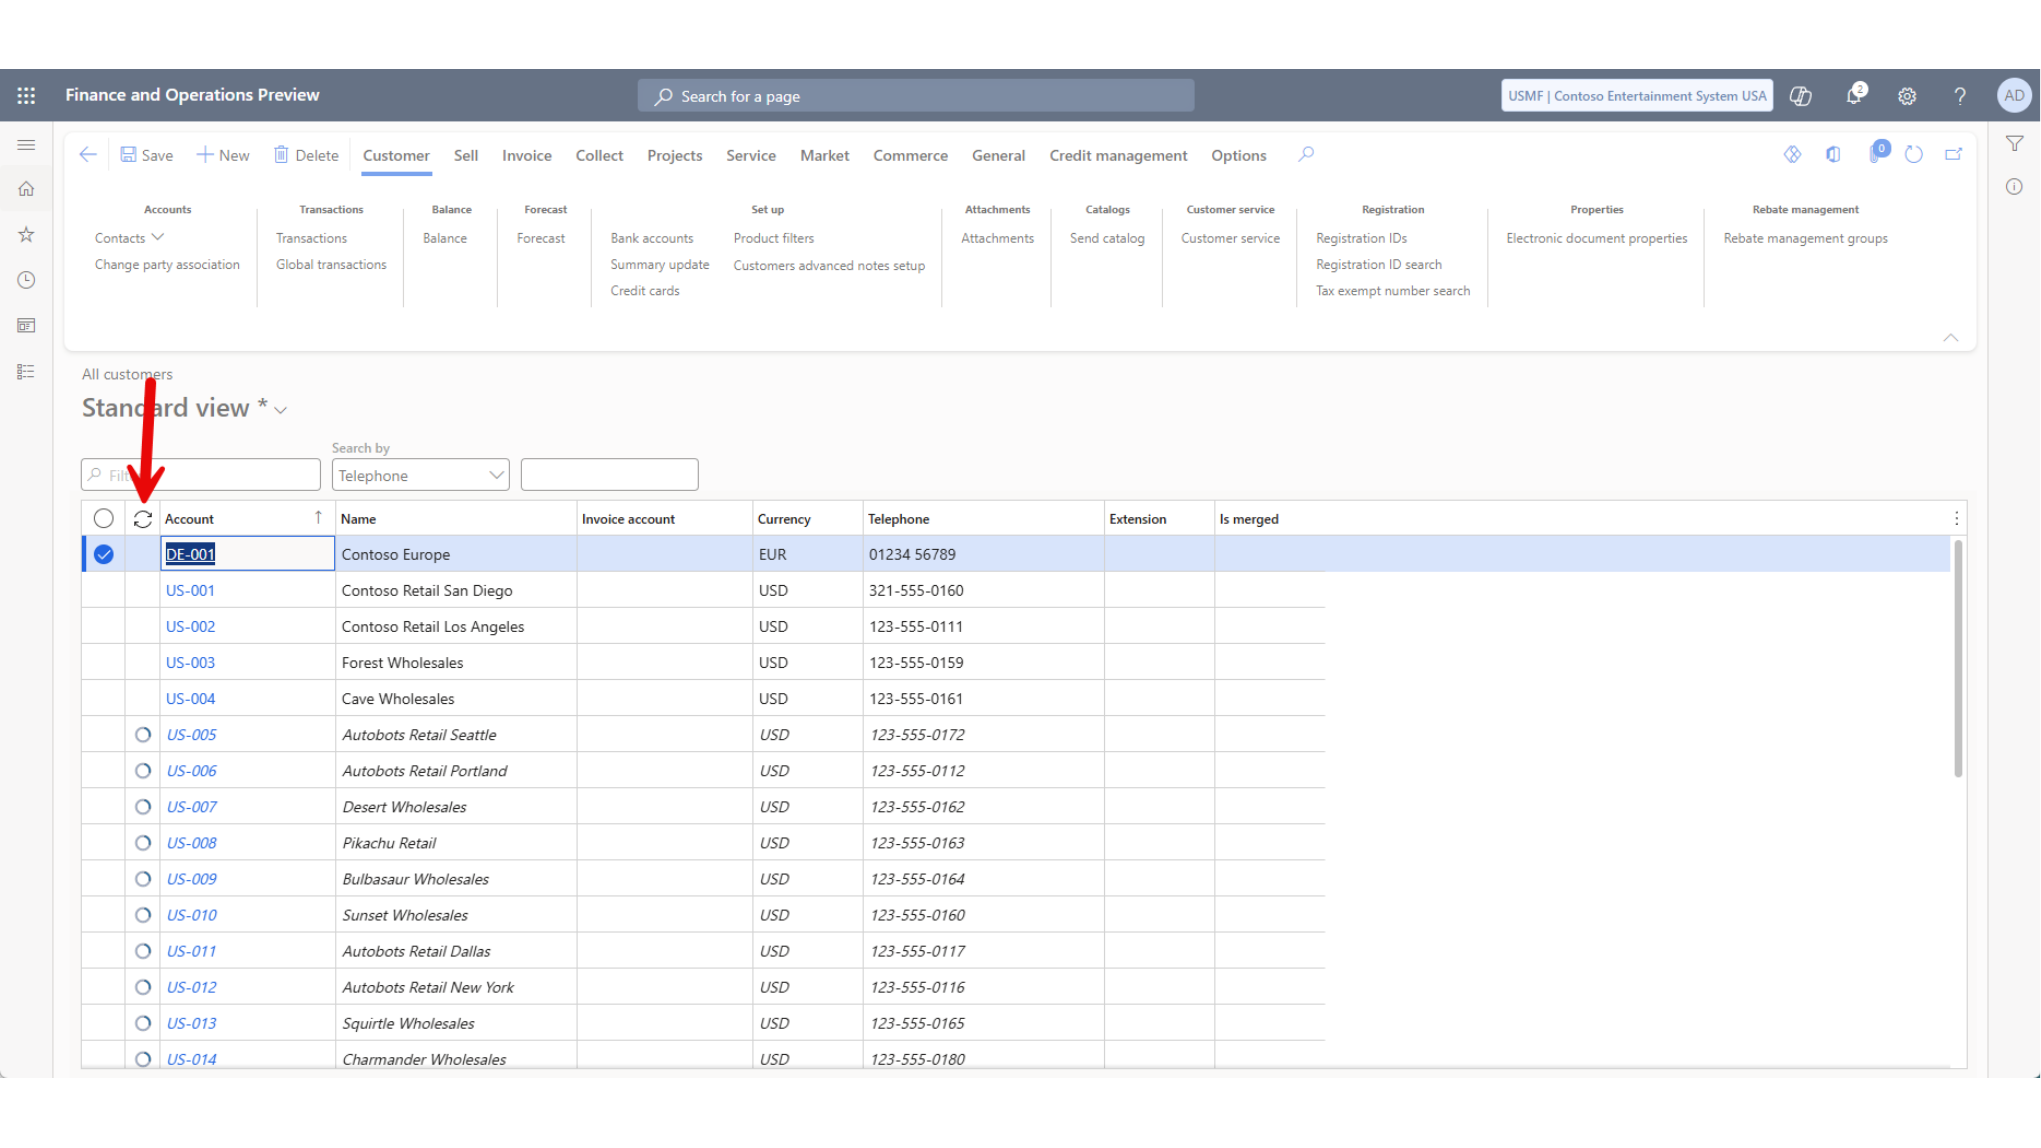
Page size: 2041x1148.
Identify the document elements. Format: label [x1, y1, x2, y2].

picture [0, 69, 2041, 1078]
